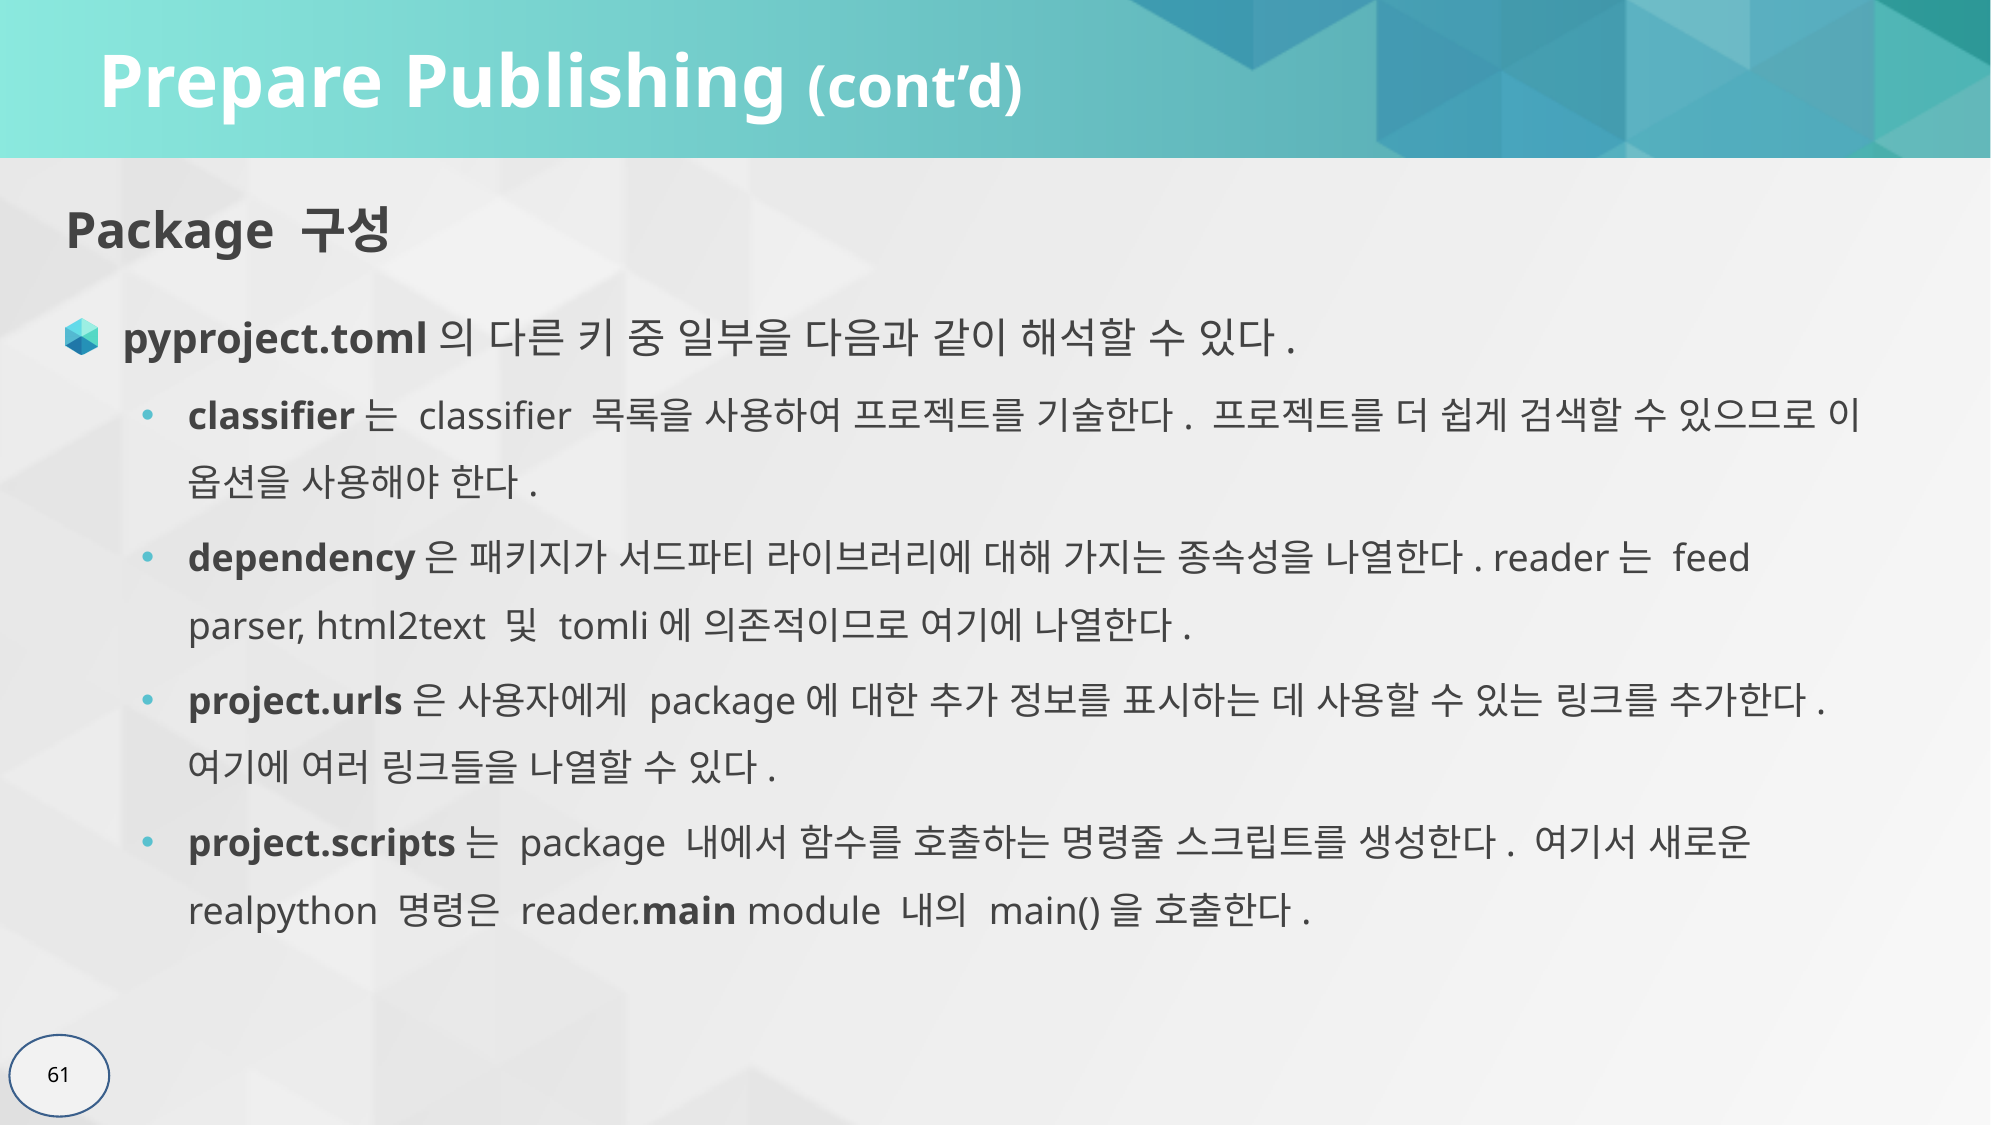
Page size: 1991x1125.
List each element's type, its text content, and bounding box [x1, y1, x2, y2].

text_box Package 구성 [50, 161, 1929, 278]
title Prepare Publishing (cont’d) [83, 0, 1681, 158]
picture [0, 0, 1991, 1125]
text_box pyproject.toml의 다른 키 중 일부을 다음과 같이 해석할 수 있다. classifier는 classifier 목록을 사용하여 프로젝트를 기술한다. 프로젝트를 더 쉽게 검색할 수 있으므로 이 옵션을 사용해야 한다. dependency은 패키지가 서드파티 라이브러리에 대해 가지는 종속성을 나열한다. reader는 feed parser, html2text 및 tomli에 의존적이므로 여기에 나열한다. project.urls은 사용자에게 package에 대한 추가 정보를 표시하는 데 사용할 수 있는 링크를 추가한다. 여기에 여러 링크들을 나열할 수 있다. project.scripts는 package 내에서 함수를 호출하는 명령줄 스크립트를 생성한다. 여기서 새로운 realpython 명령은 reader.main module 내의 main()을 호출한다. [50, 278, 1930, 988]
